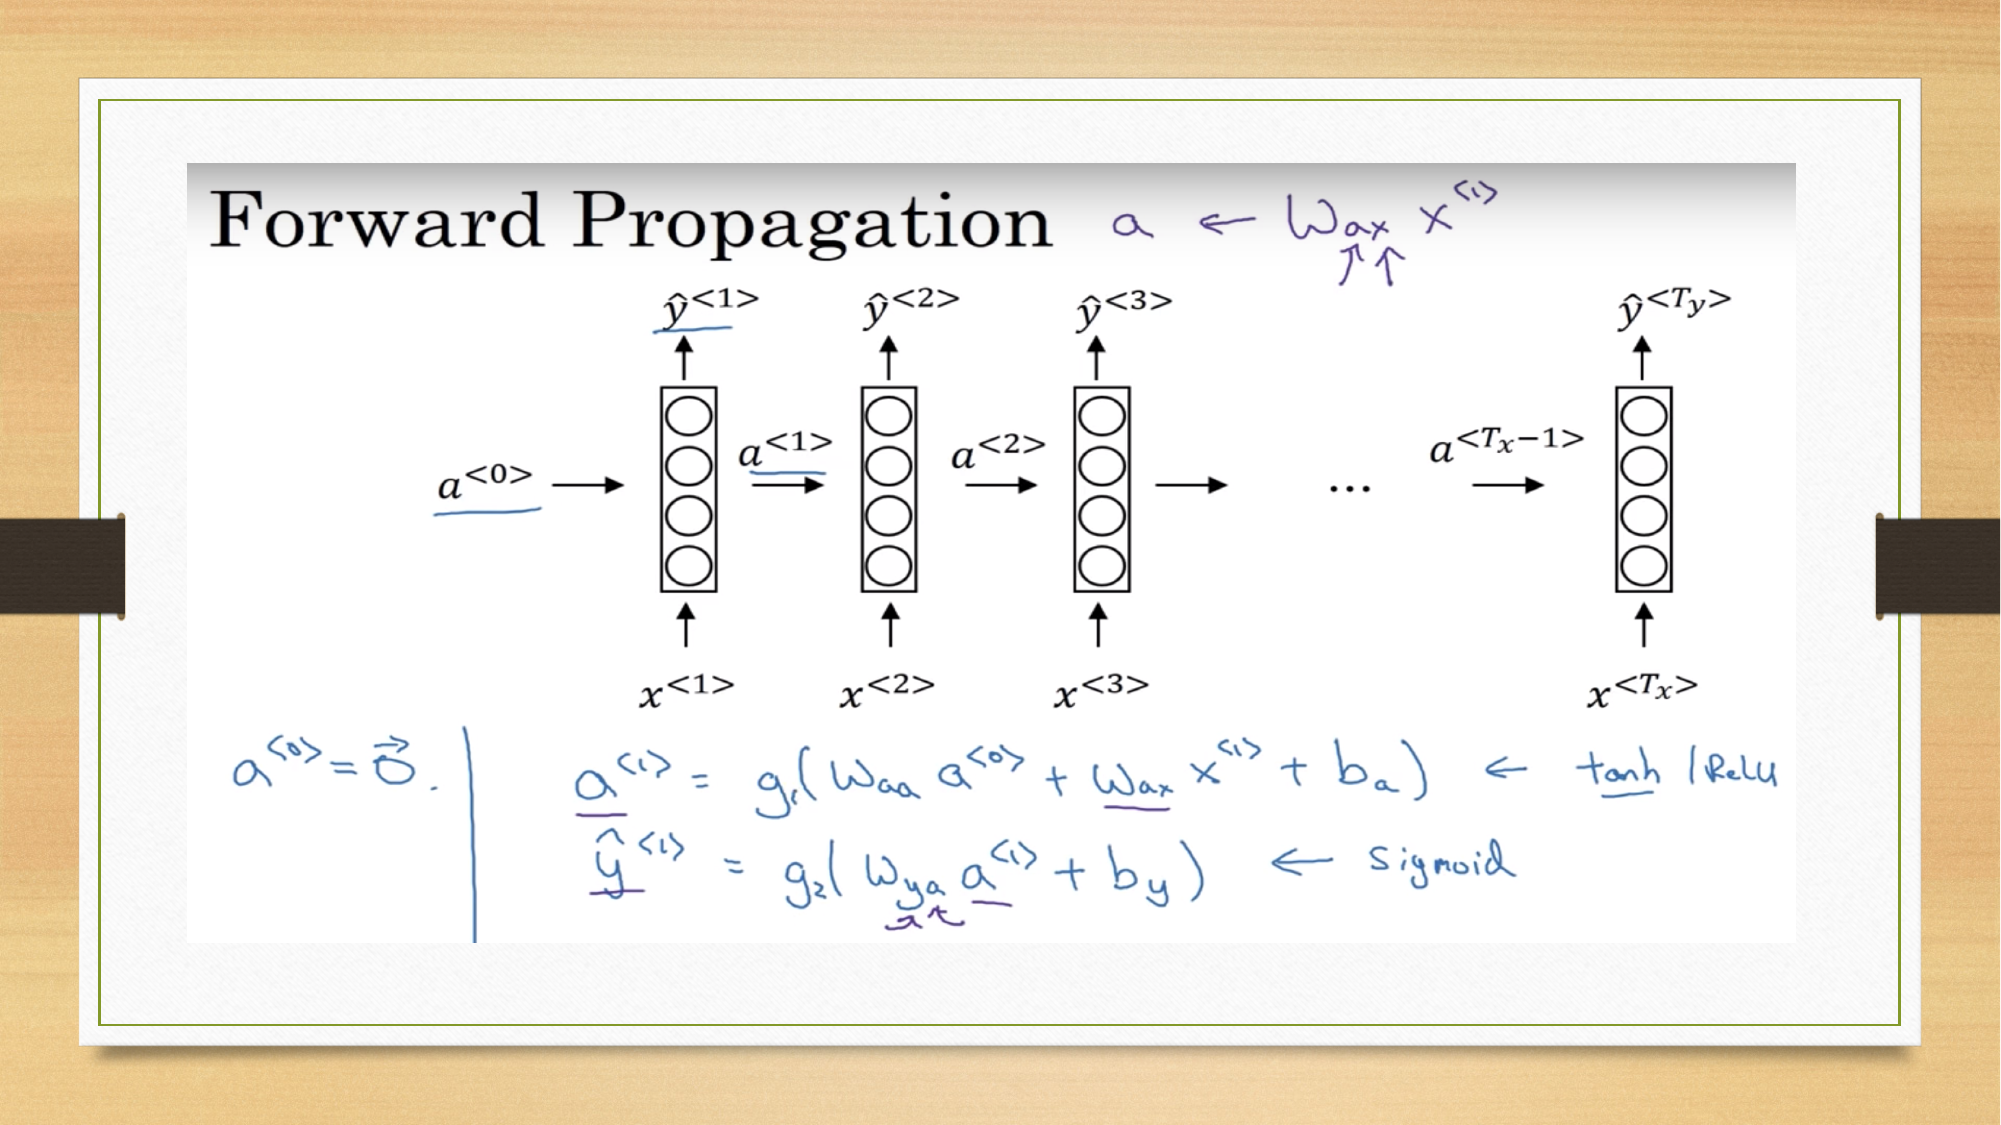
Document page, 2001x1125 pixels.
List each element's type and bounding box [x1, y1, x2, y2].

list [187, 163, 1796, 943]
picture [0, 0, 2001, 1125]
